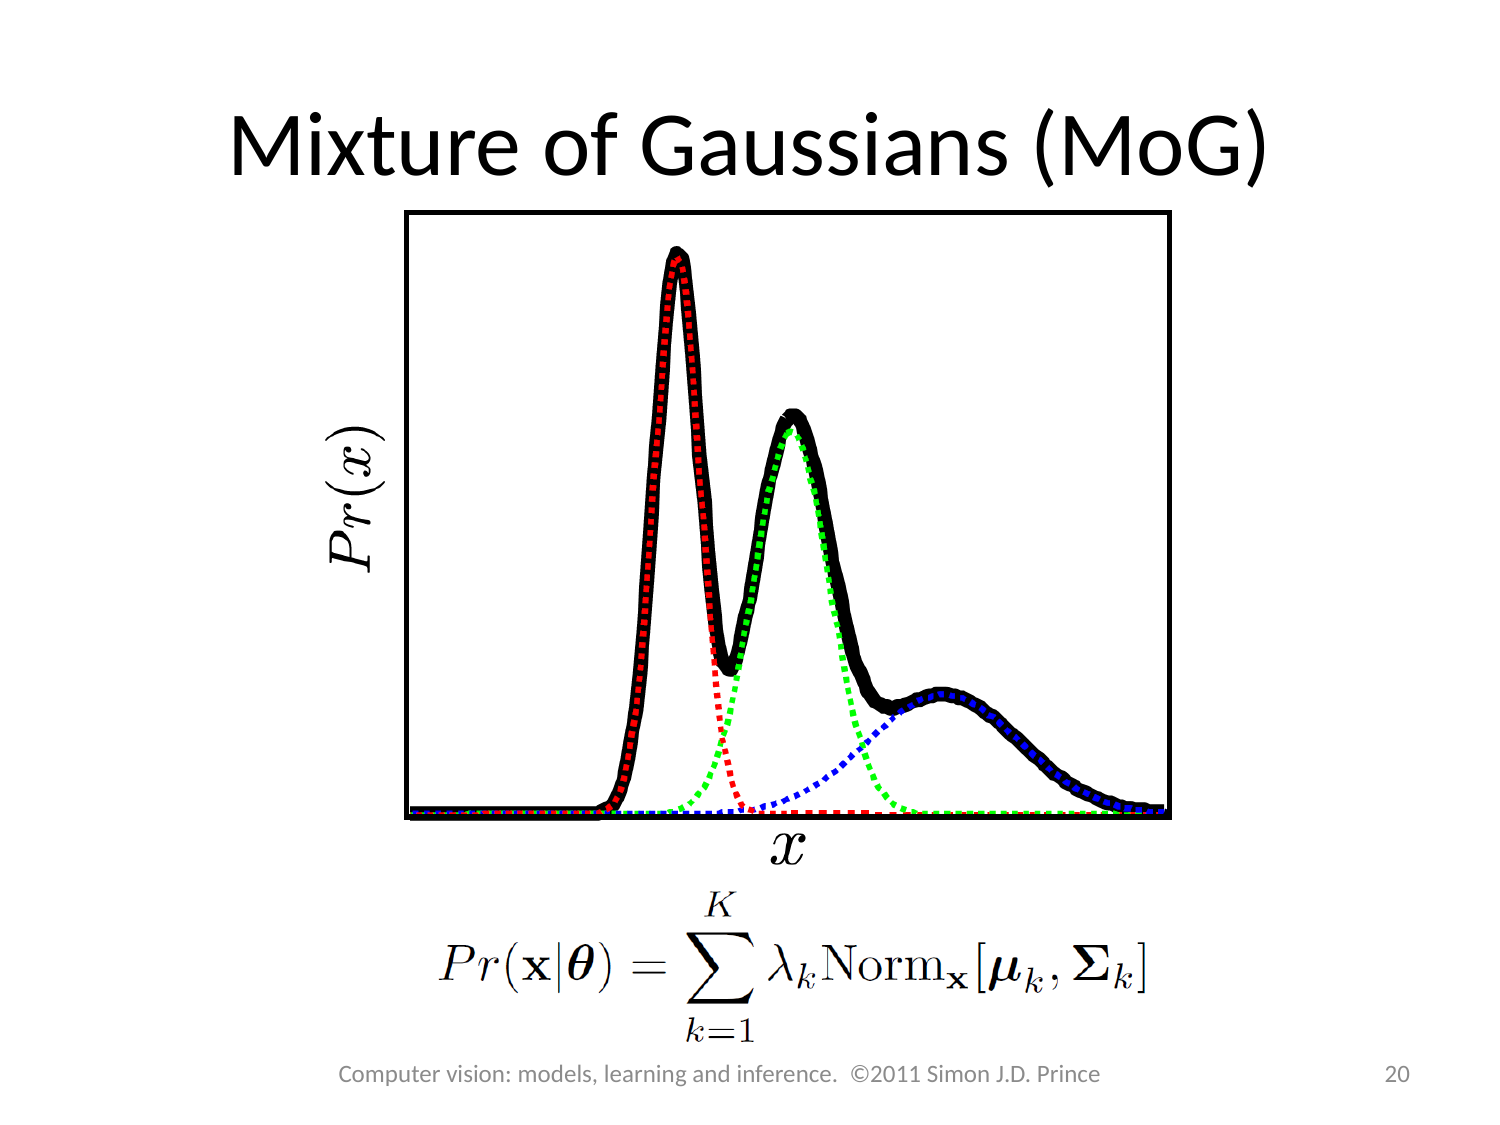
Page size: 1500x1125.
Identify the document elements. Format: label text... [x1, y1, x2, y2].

title Mixture of Gaussians (MoG) [75, 45, 1425, 233]
text_box Computer vision: models, learning and inference. ©2011 Simon J.D. Prince [301, 1042, 1140, 1103]
text_box 20 [1140, 1042, 1425, 1103]
picture [312, 195, 1186, 875]
picture [418, 881, 1152, 1055]
